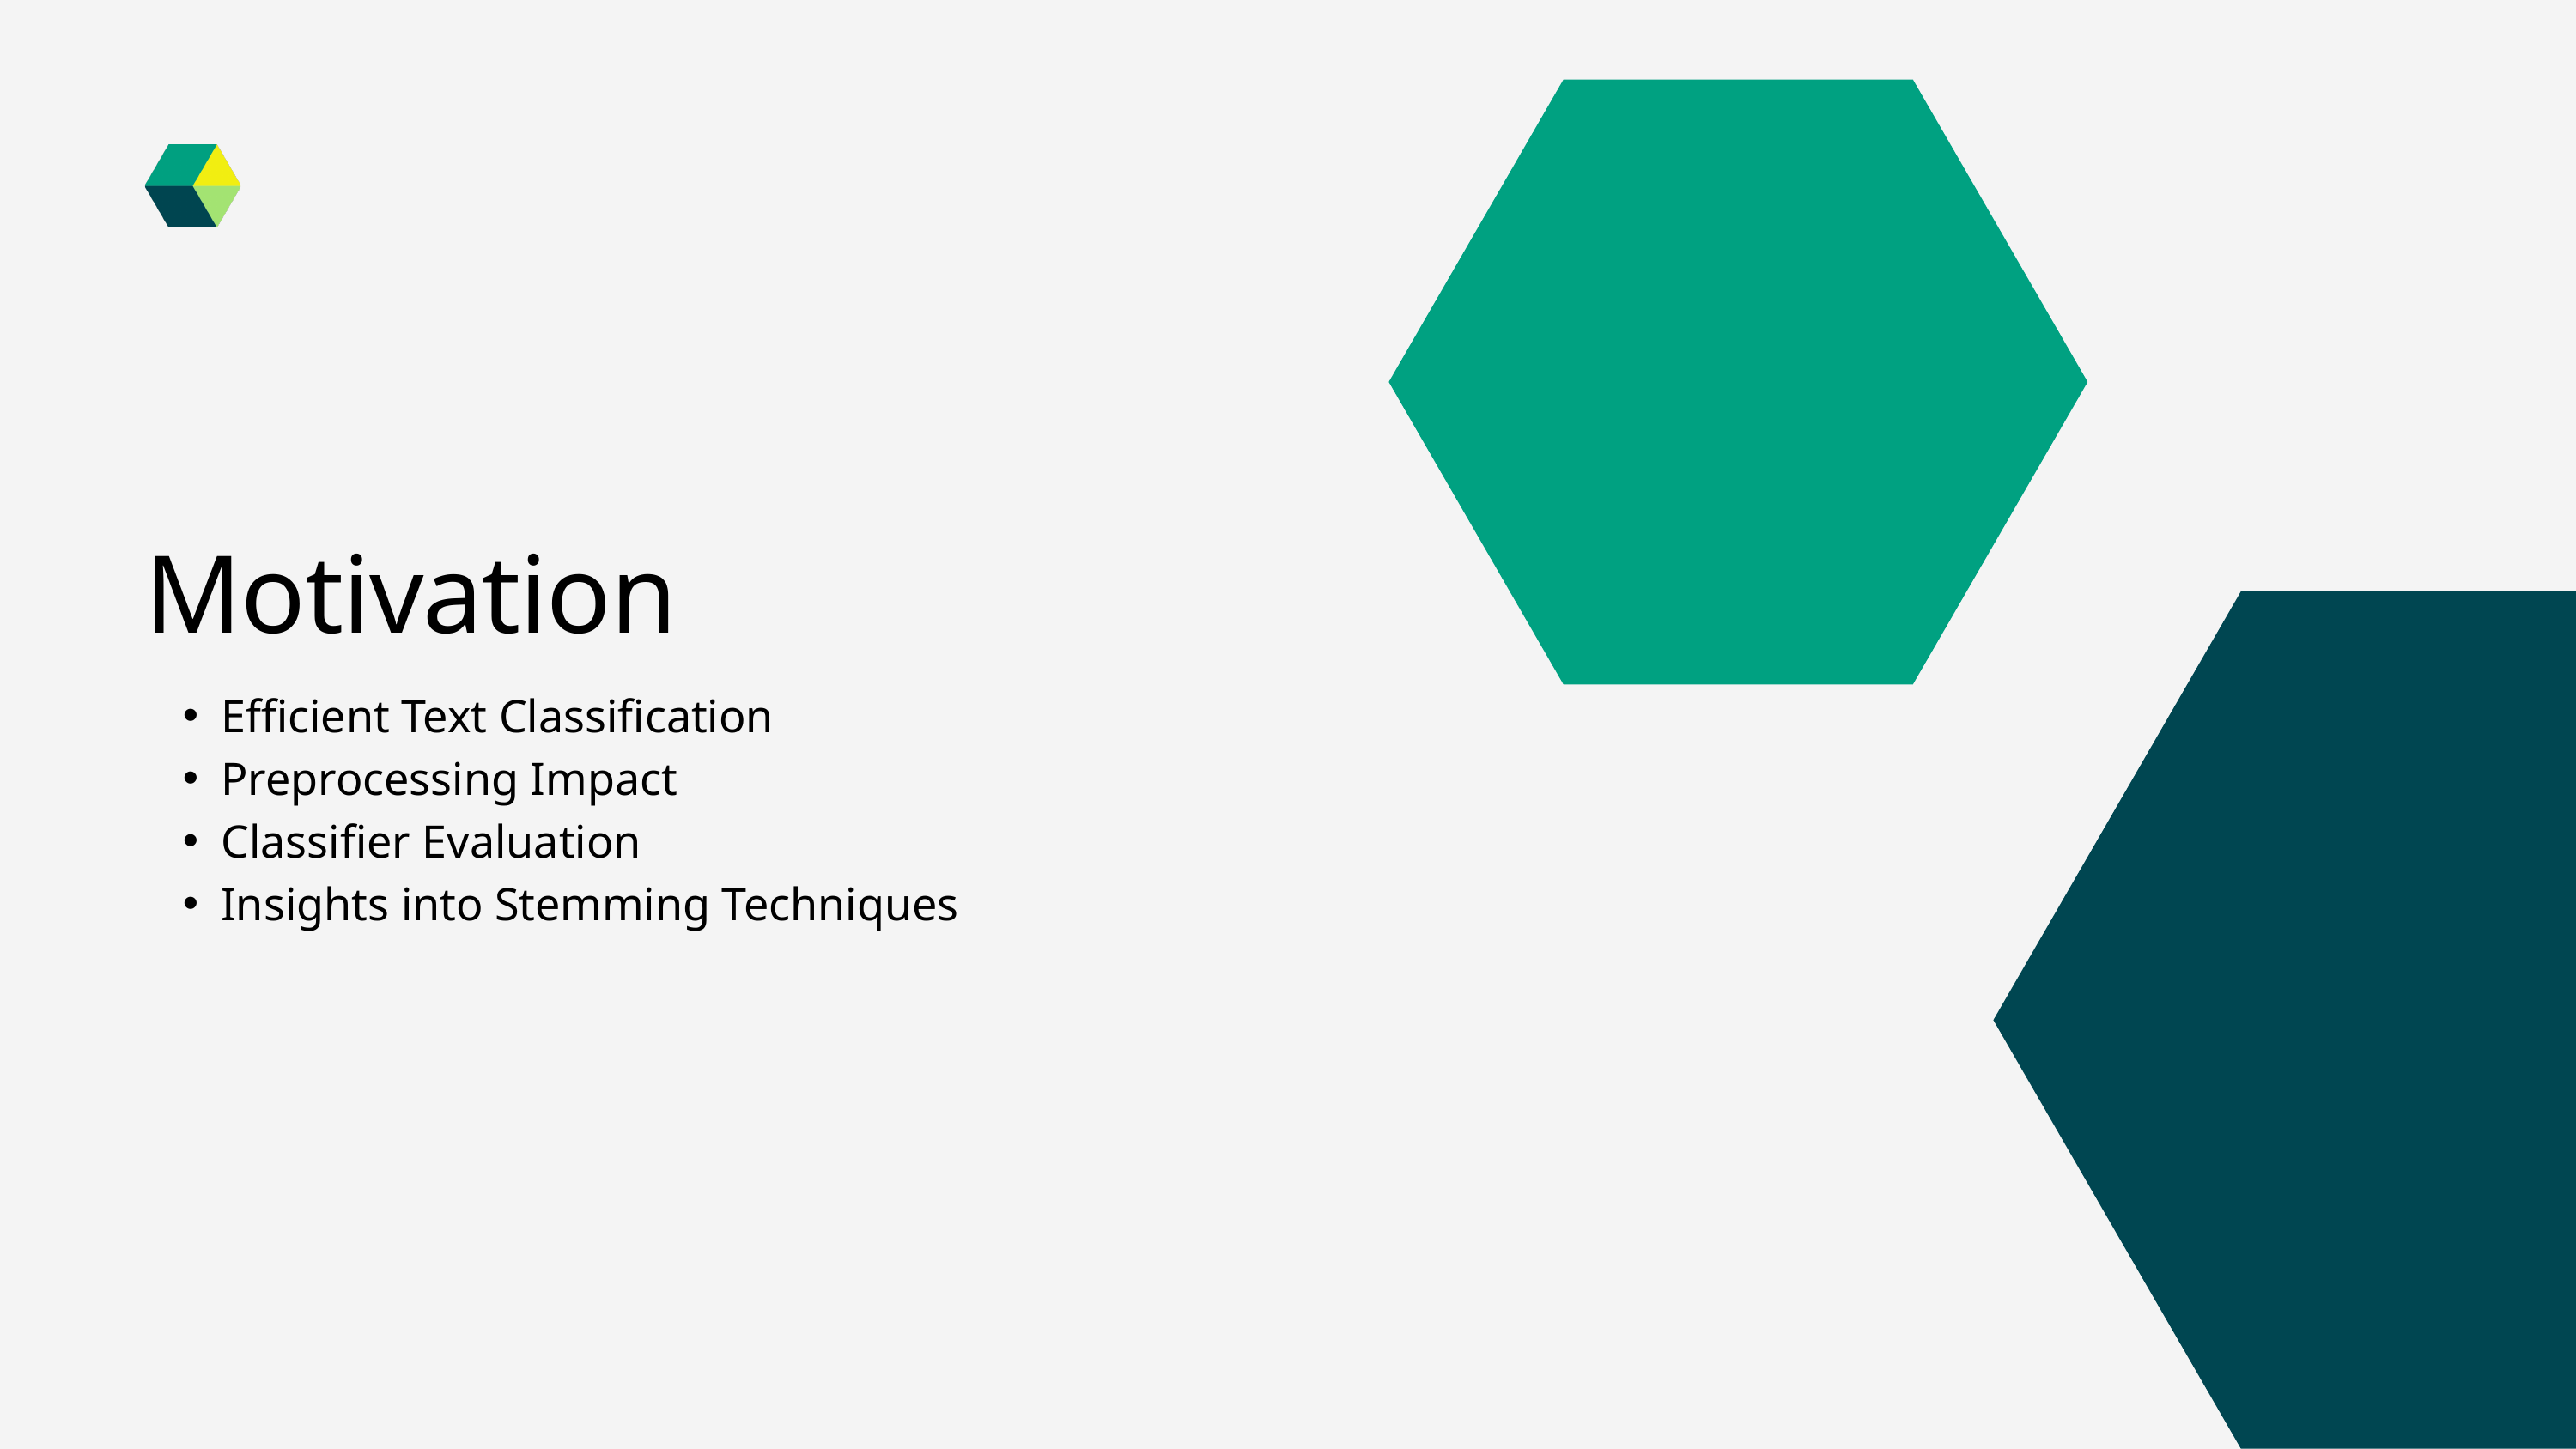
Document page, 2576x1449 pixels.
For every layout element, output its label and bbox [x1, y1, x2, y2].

text_box [144, 144, 241, 227]
text_box [144, 526, 1480, 923]
text_box [1388, 79, 2088, 685]
text_box [1993, 591, 2576, 1449]
